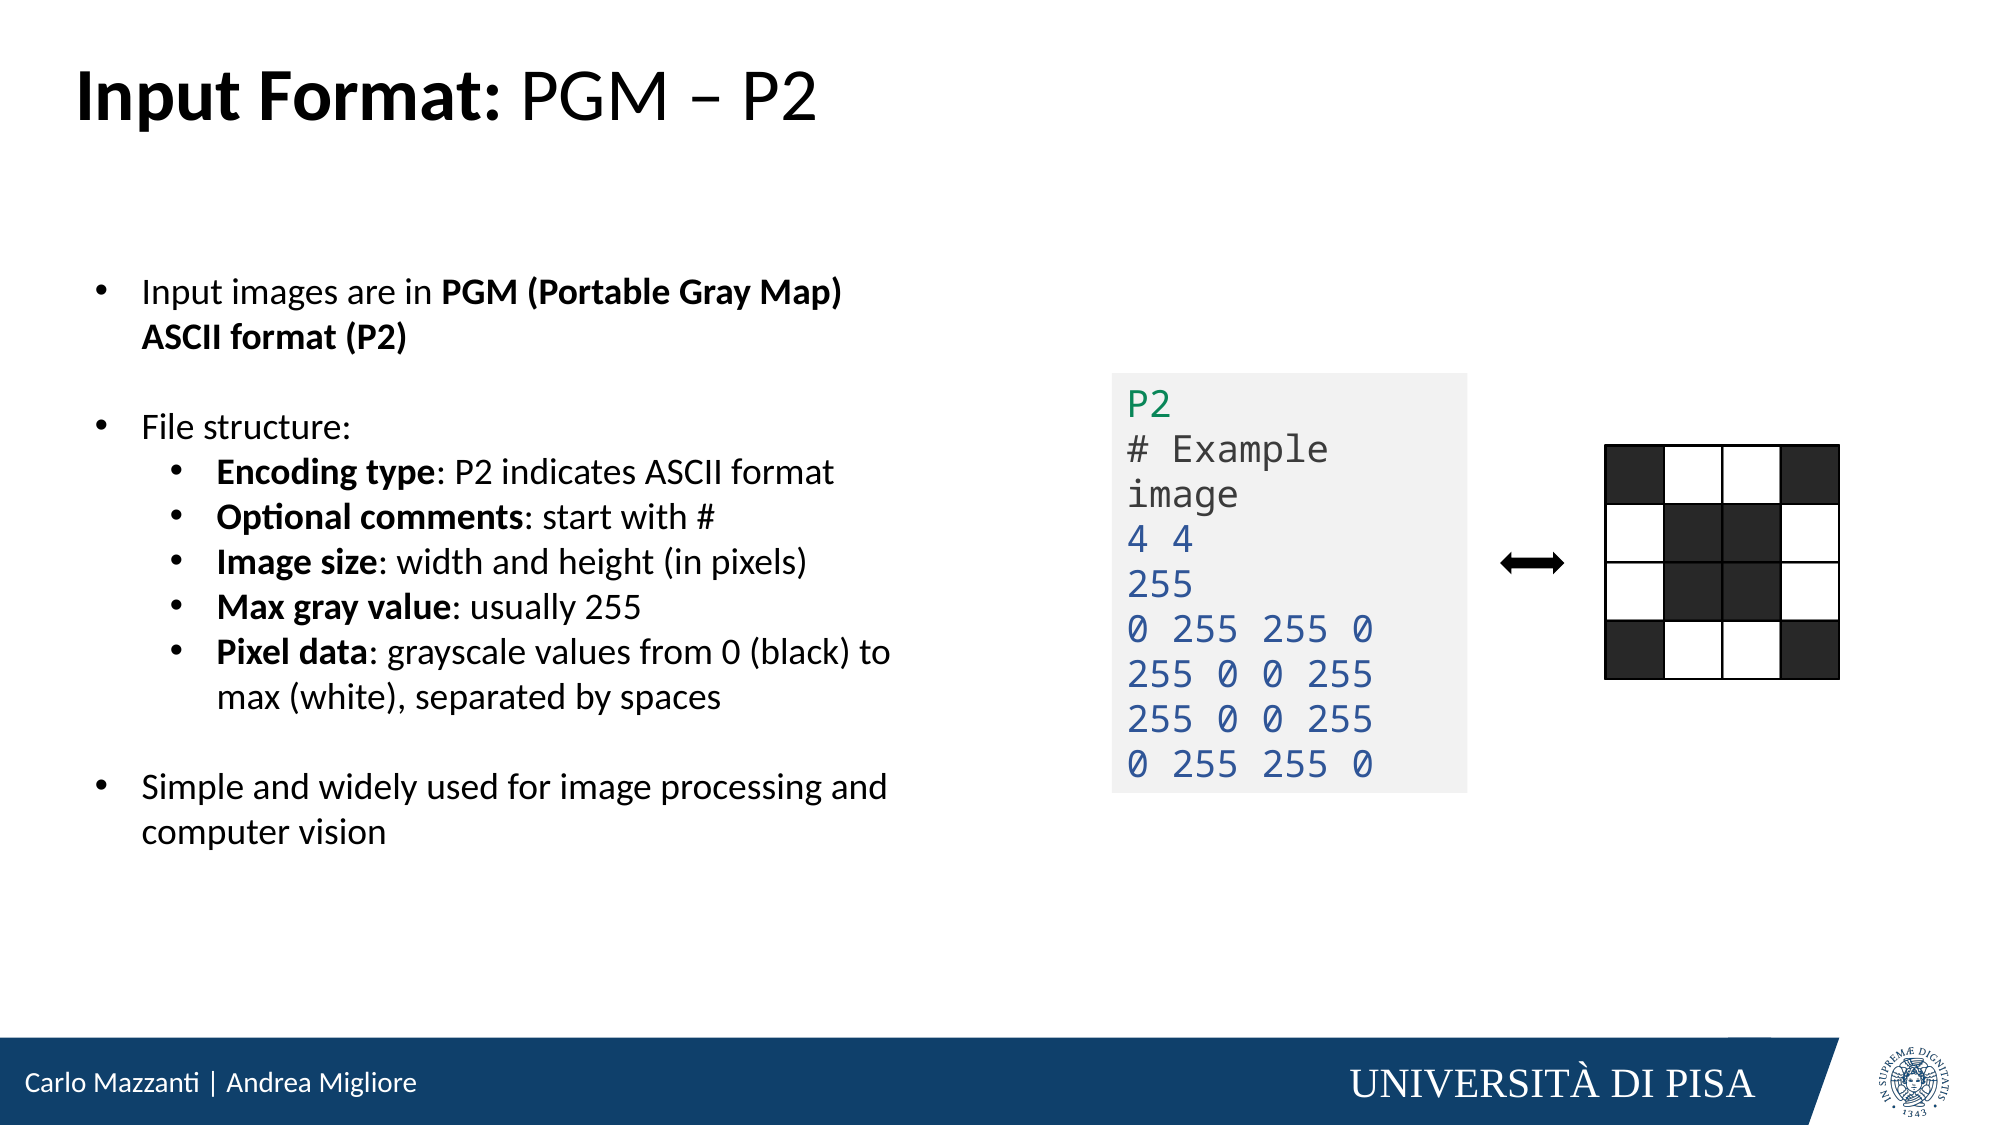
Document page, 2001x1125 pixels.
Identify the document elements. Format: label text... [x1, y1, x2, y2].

picture [1879, 1047, 1949, 1117]
text_box [1500, 551, 1565, 575]
picture [1604, 444, 1840, 681]
text_box P2 # Example image 4 4 255 0 255 255 0 255 0 0 255 255 0 0 255 0 255 255 0 [1111, 373, 1468, 793]
text_box Università di Pisa [0, 1037, 1772, 1125]
text_box Input Format: PGM – P2 [60, 37, 834, 143]
text_box Input images are in PGM (Portable Gray Map) ASCII format (P2) File structure: Encoding type: P2 indicates ASCII format Optional comments: start with # Image size: width and height (in pixels) Max gray value: usually 255 Pixel data: grayscale values from 0 (black) to max (white), separated by spaces Simple and widely used for image processing and computer vision [80, 259, 932, 860]
text_box [1727, 1036, 1841, 1125]
text_box Carlo Mazzanti | Andrea Migliore [10, 1056, 1309, 1106]
